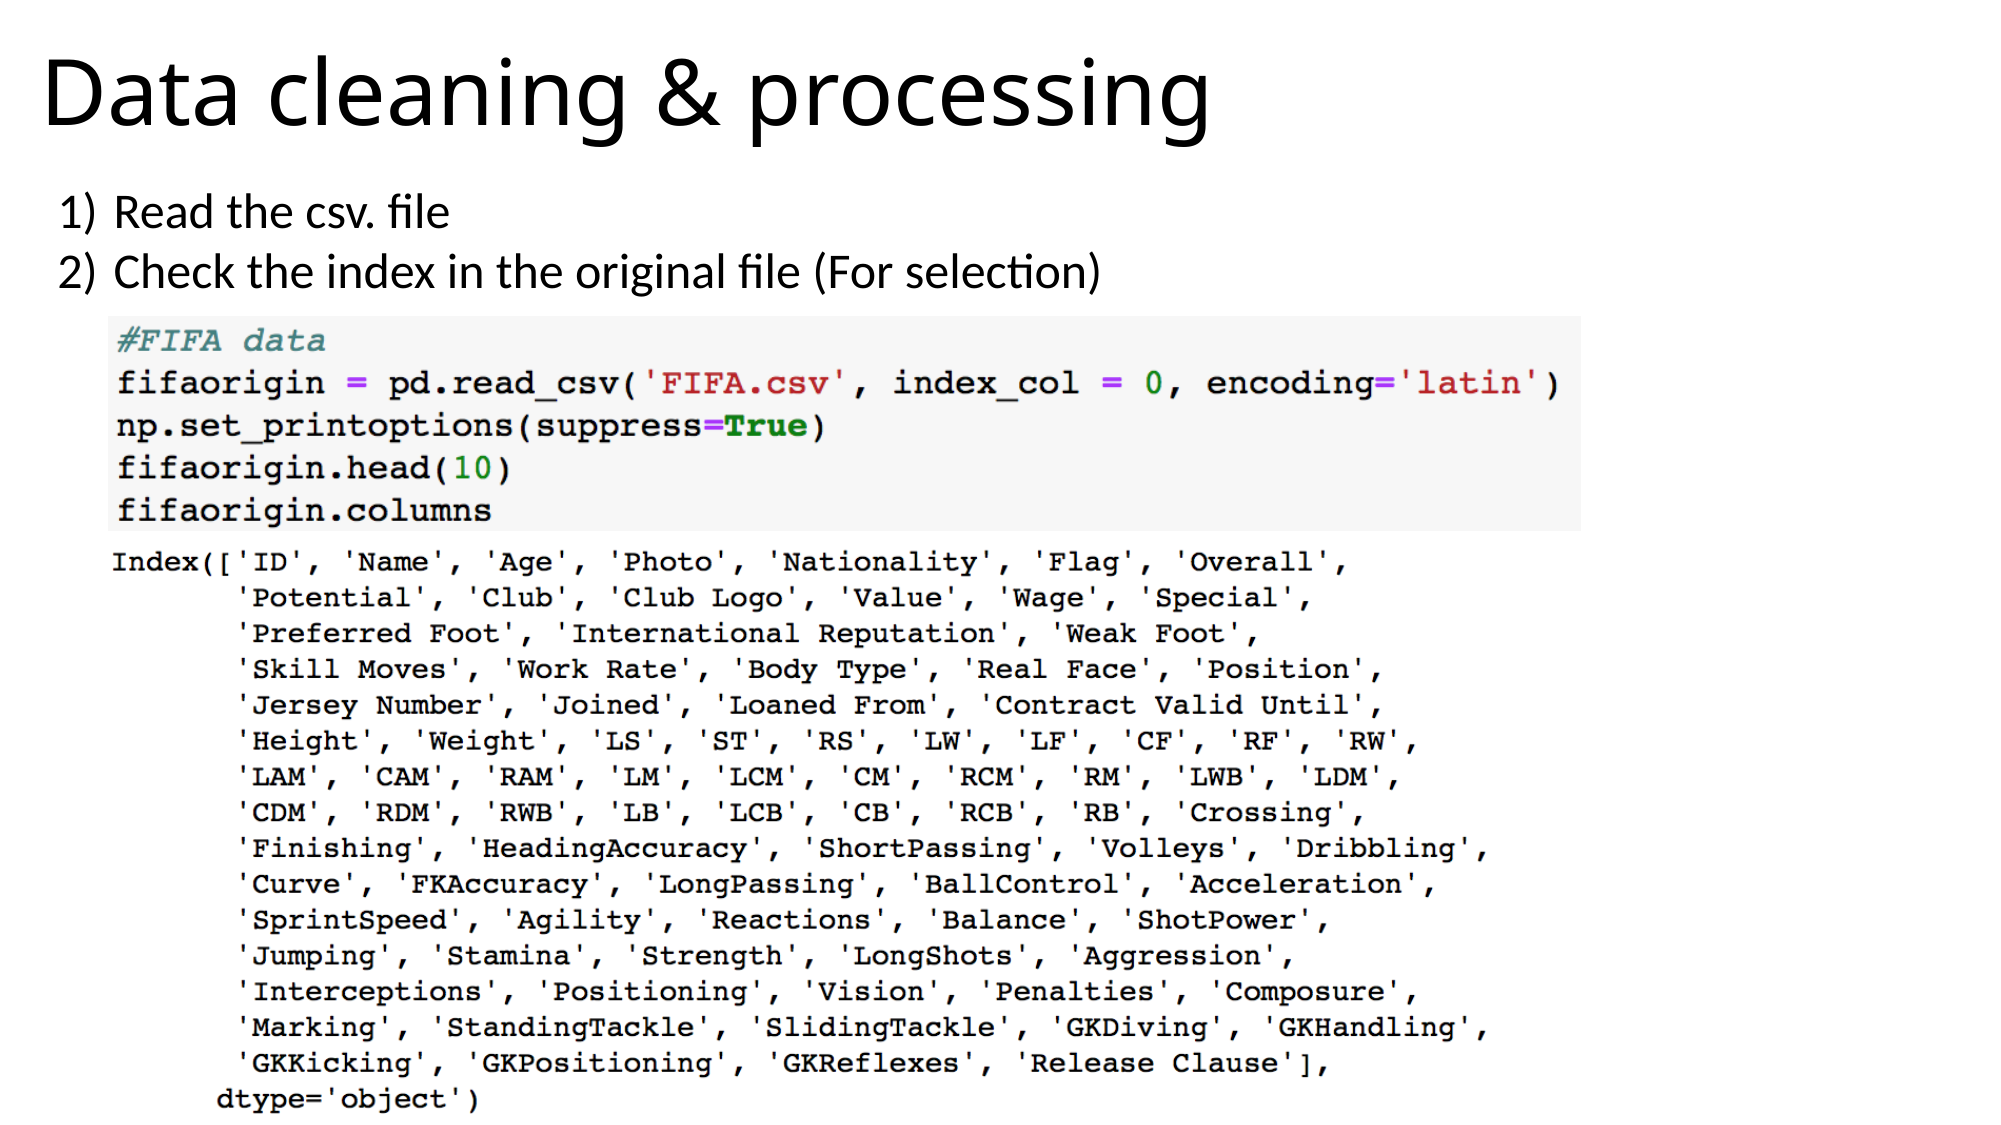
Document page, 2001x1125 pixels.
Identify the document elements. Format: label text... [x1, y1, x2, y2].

picture [108, 539, 1530, 1114]
text_box Data cleaning & processing [25, 21, 1751, 172]
text_box Read the csv. file Check the index in the original file (For selection) [42, 171, 1119, 306]
picture [108, 316, 1581, 531]
